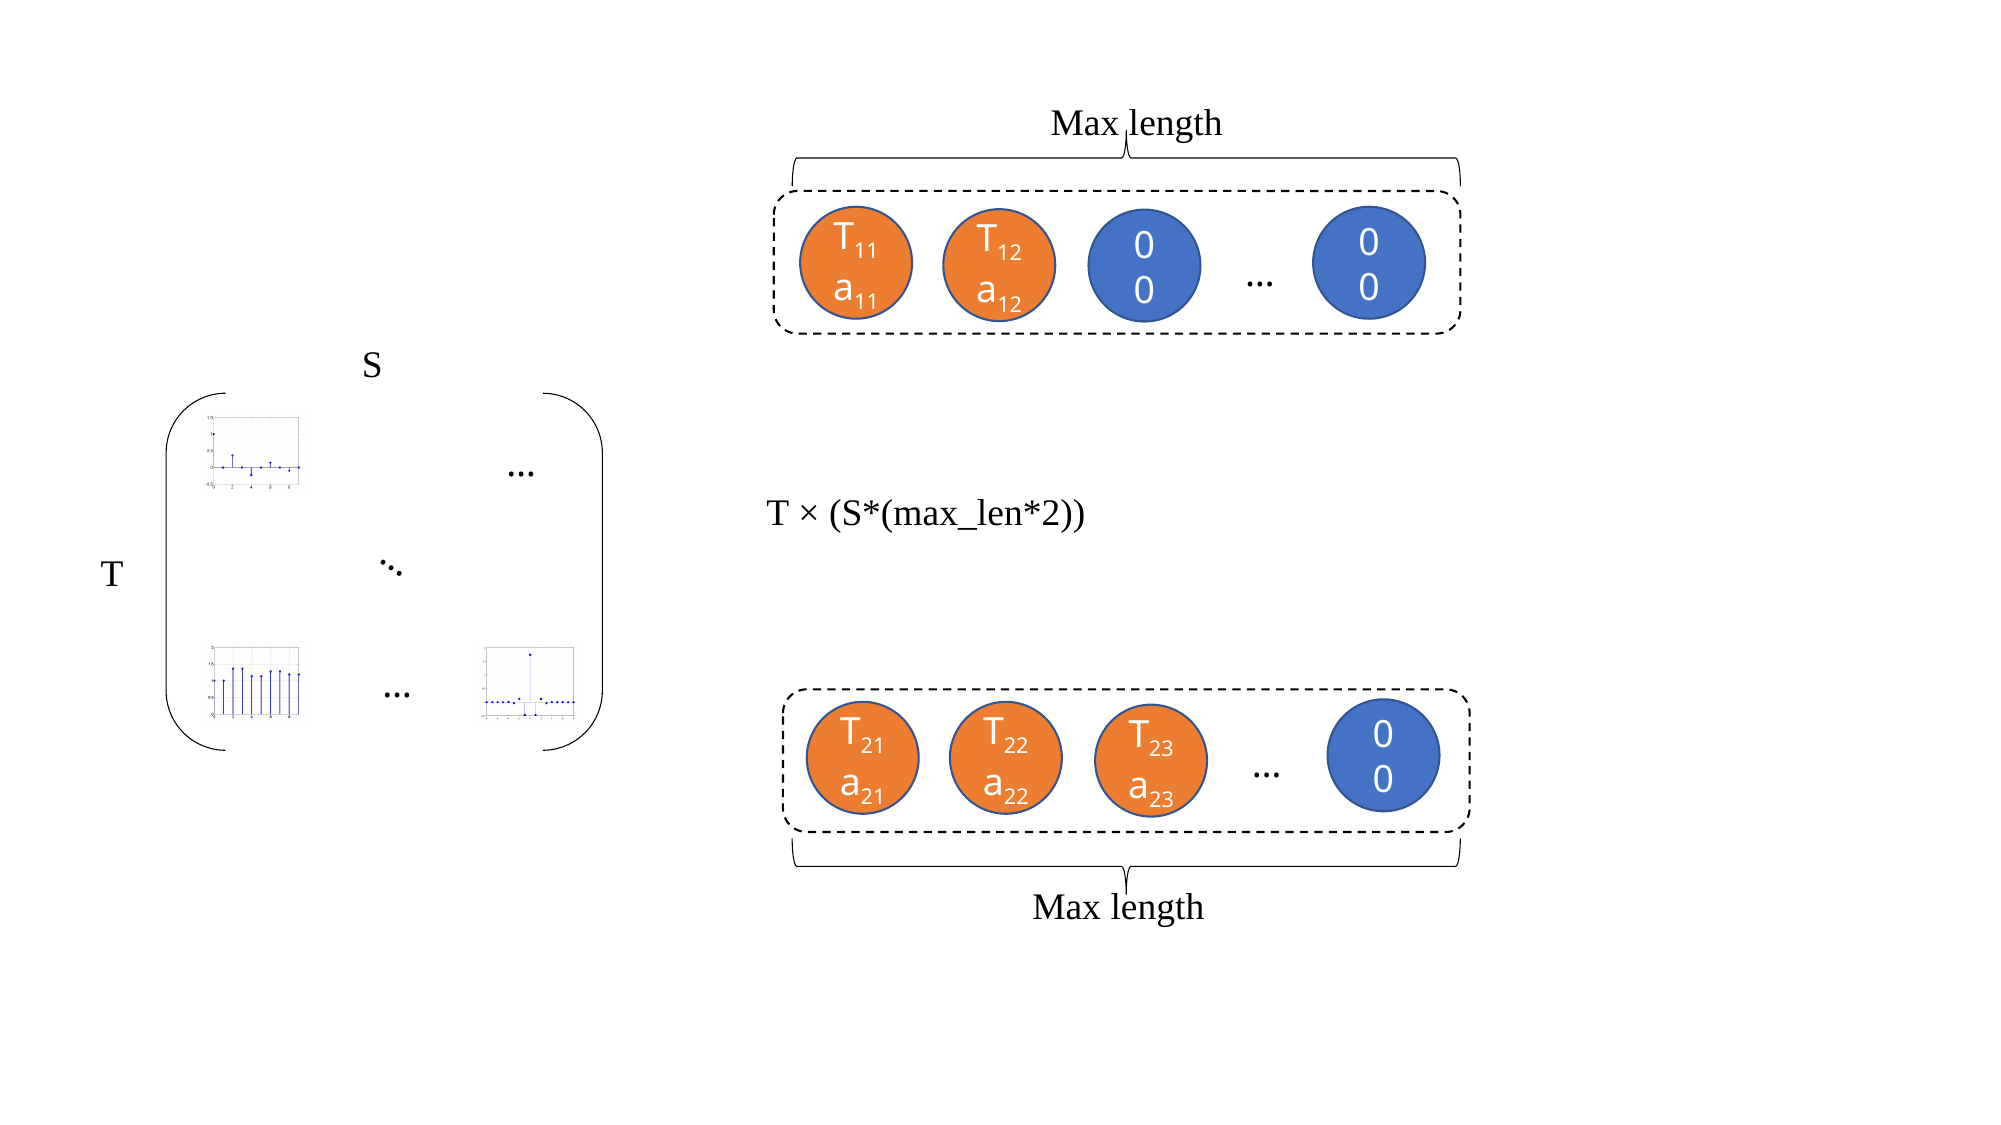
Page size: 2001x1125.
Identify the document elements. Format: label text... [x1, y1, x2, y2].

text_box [100, 332, 603, 751]
text_box T × (S*(max_len*2)) [751, 480, 1293, 541]
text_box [782, 689, 1470, 936]
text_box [773, 90, 1461, 334]
